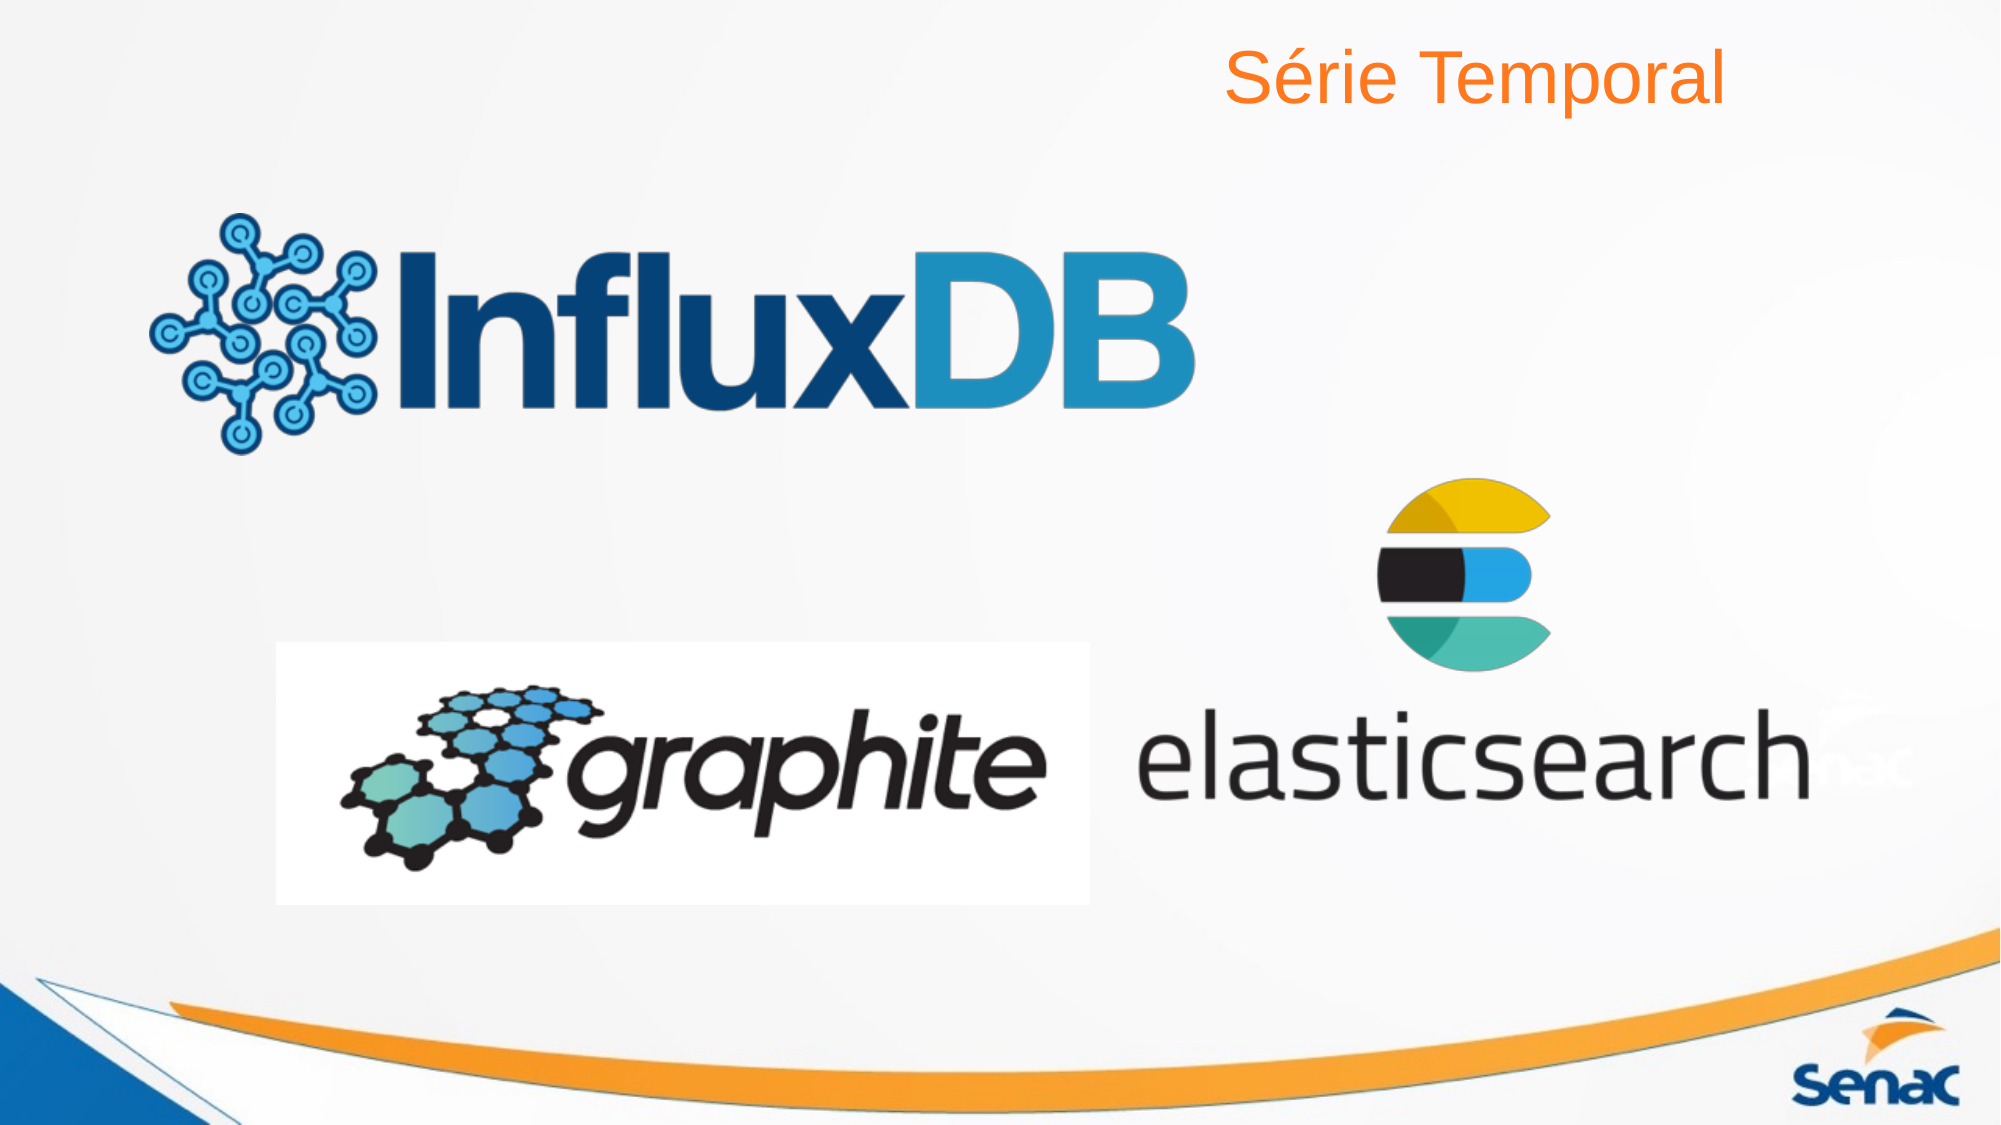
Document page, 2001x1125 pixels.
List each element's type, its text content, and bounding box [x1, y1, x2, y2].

text_box Série Temporal [577, 21, 1743, 127]
picture [0, 0, 2001, 1125]
